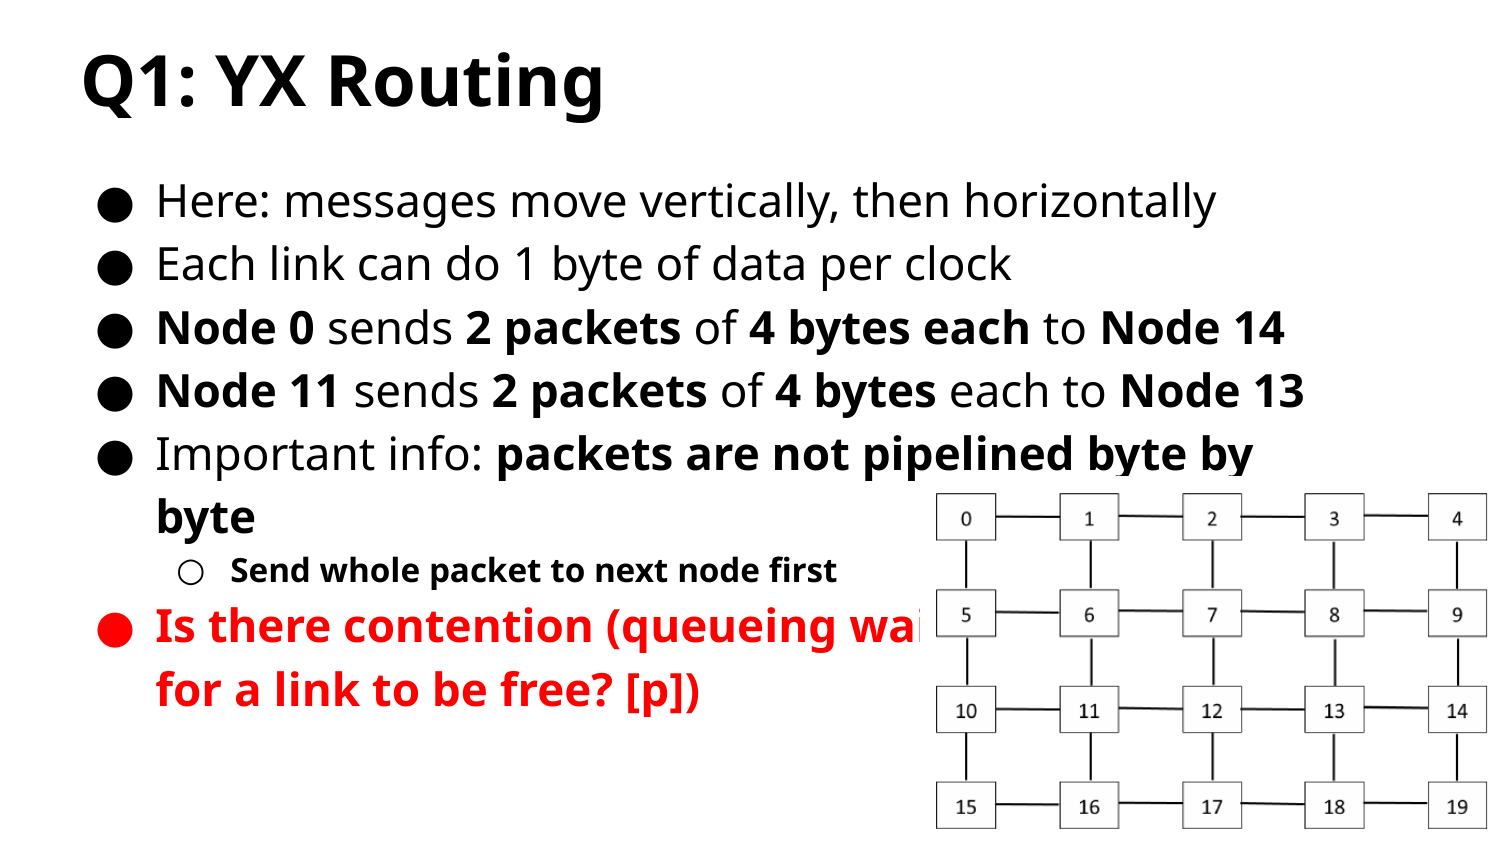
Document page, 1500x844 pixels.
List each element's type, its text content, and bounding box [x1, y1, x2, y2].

list Here: messages move vertically, then horizontally Each link can do 1 byte of data per clock Node 0 sends 2 packets of 4 bytes each to Node 14 Node 11 sends 2 packets of 4 bytes each to Node 13 Important info: packets are not pipelined byte by byte Send whole packet to next node first Is there contention (queueing waiting for a link to be free? [p]) [65, 148, 1335, 681]
picture [920, 476, 1500, 844]
title Q1: YX Routing [65, 20, 1299, 126]
